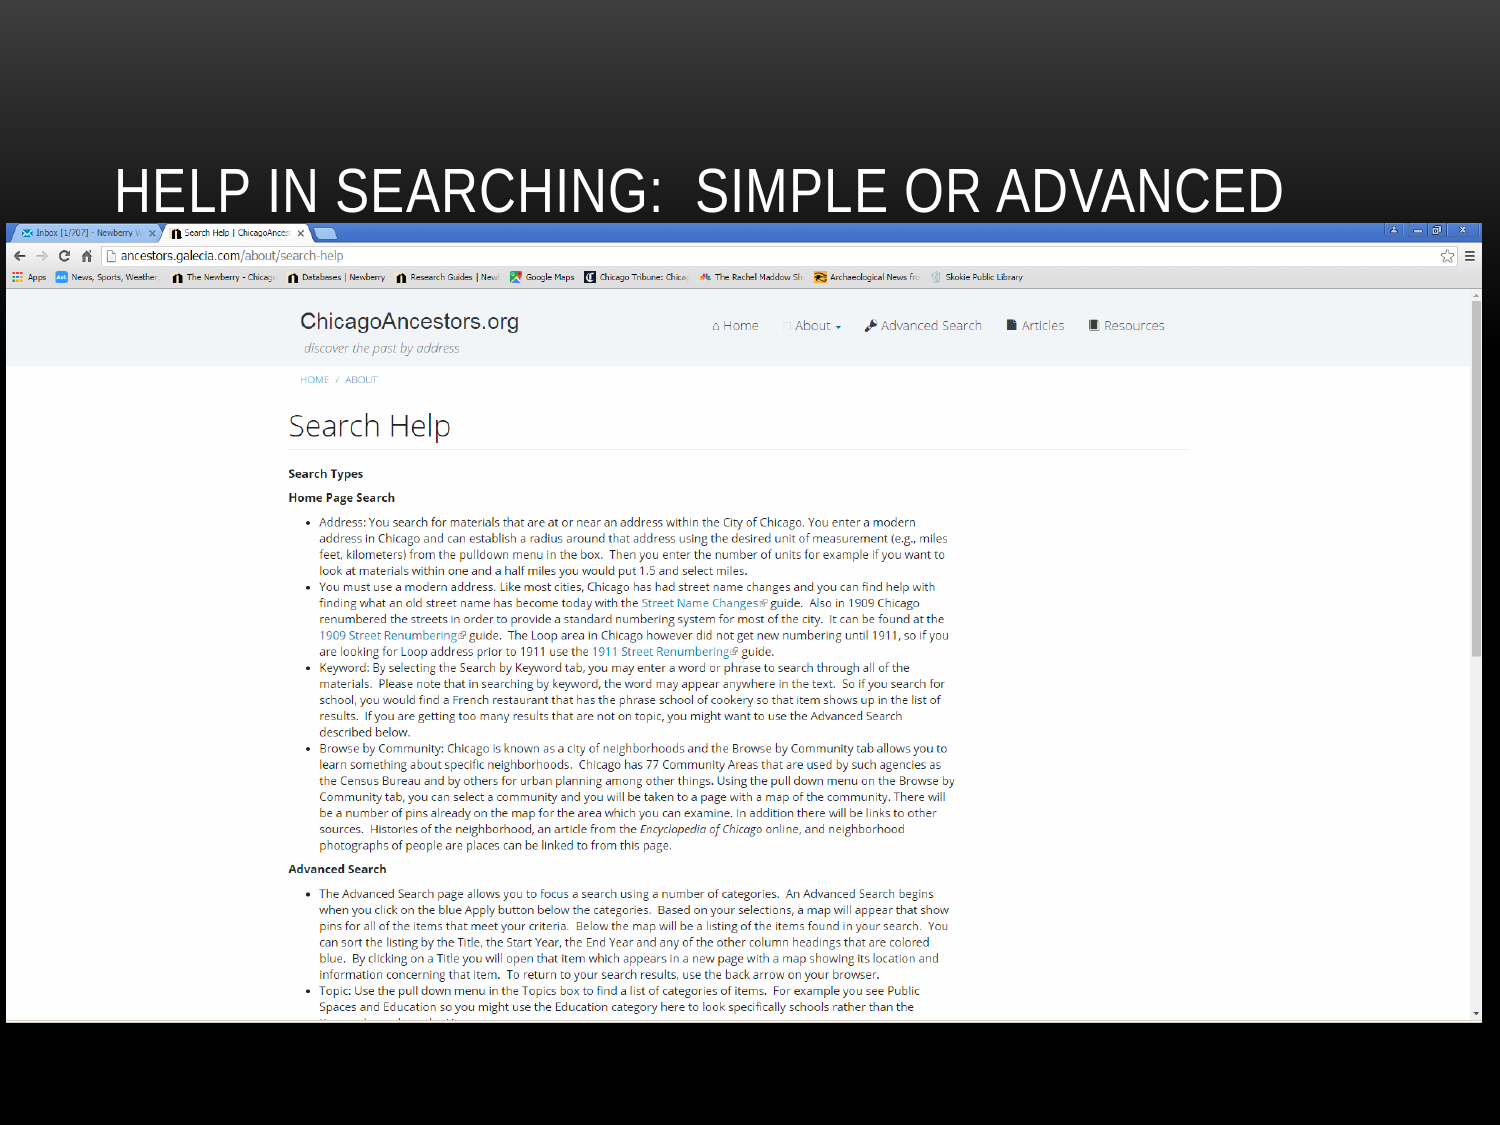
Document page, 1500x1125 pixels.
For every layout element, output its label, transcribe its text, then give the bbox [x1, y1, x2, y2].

picture [0, 0, 1500, 1125]
title Help in searching: simple or advanced [99, 45, 1400, 223]
